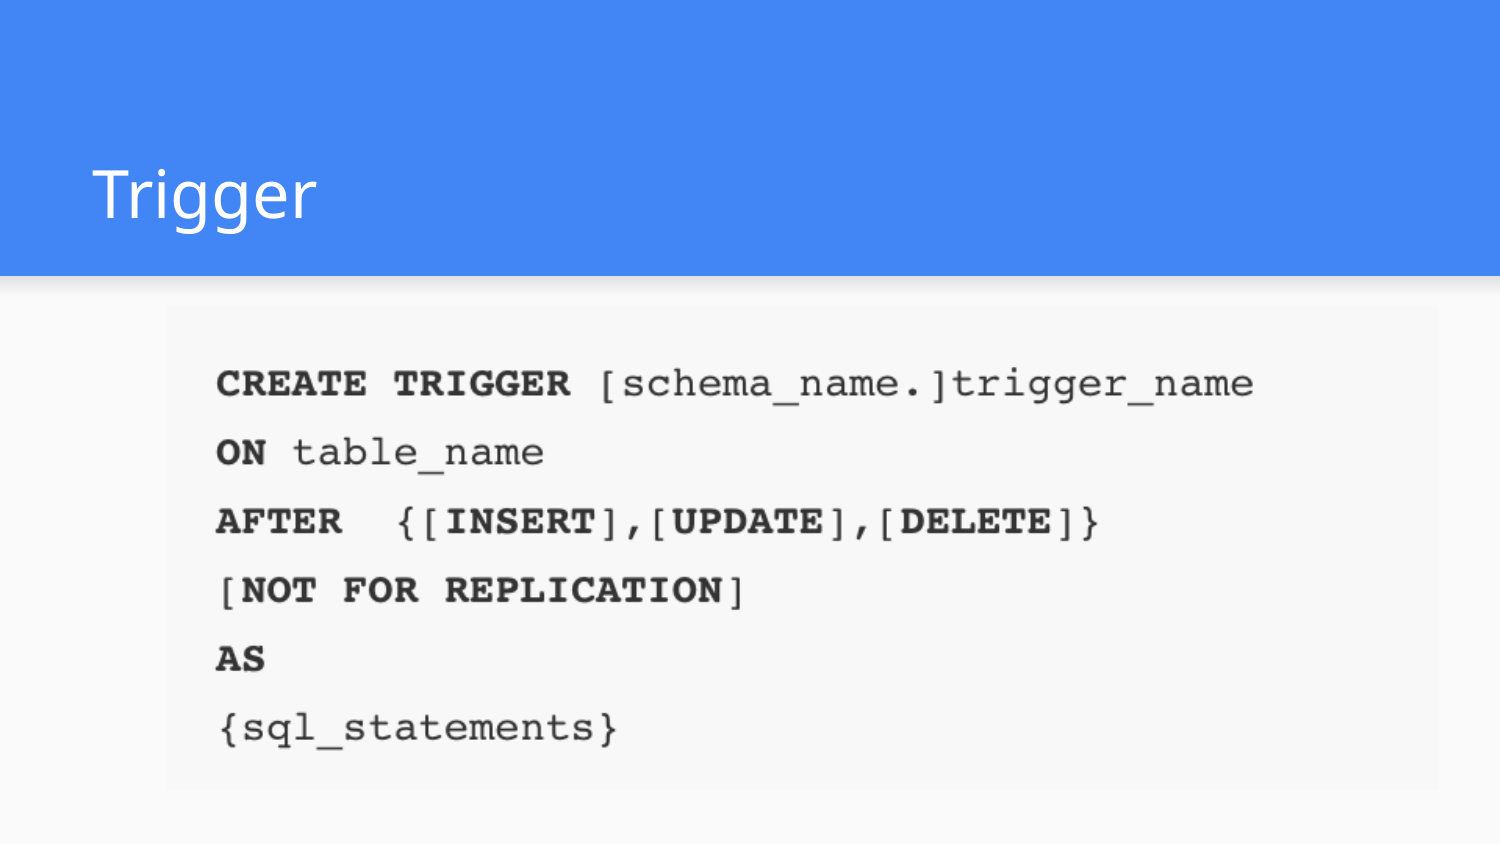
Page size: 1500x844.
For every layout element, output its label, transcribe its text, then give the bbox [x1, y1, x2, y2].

picture [165, 305, 1439, 791]
title Trigger [77, 121, 1427, 248]
